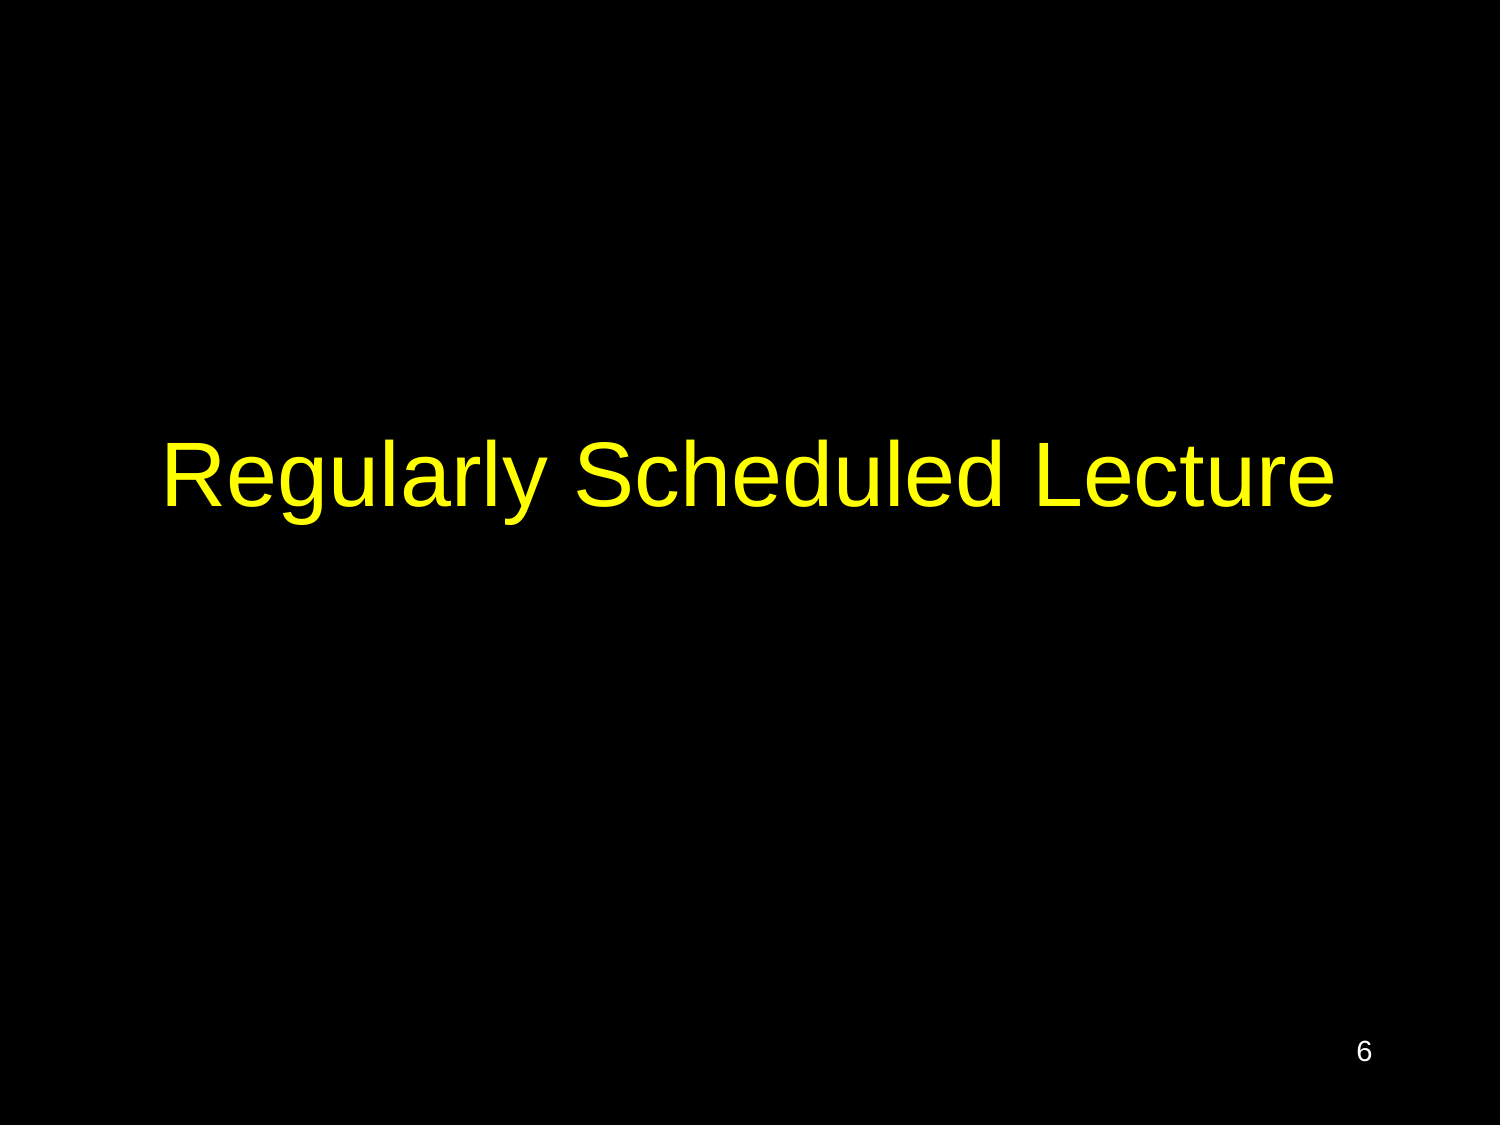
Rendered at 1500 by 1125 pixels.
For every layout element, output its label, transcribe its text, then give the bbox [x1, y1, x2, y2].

slide_number 6 [1074, 1024, 1388, 1101]
title Regularly Scheduled Lecture [112, 349, 1388, 591]
